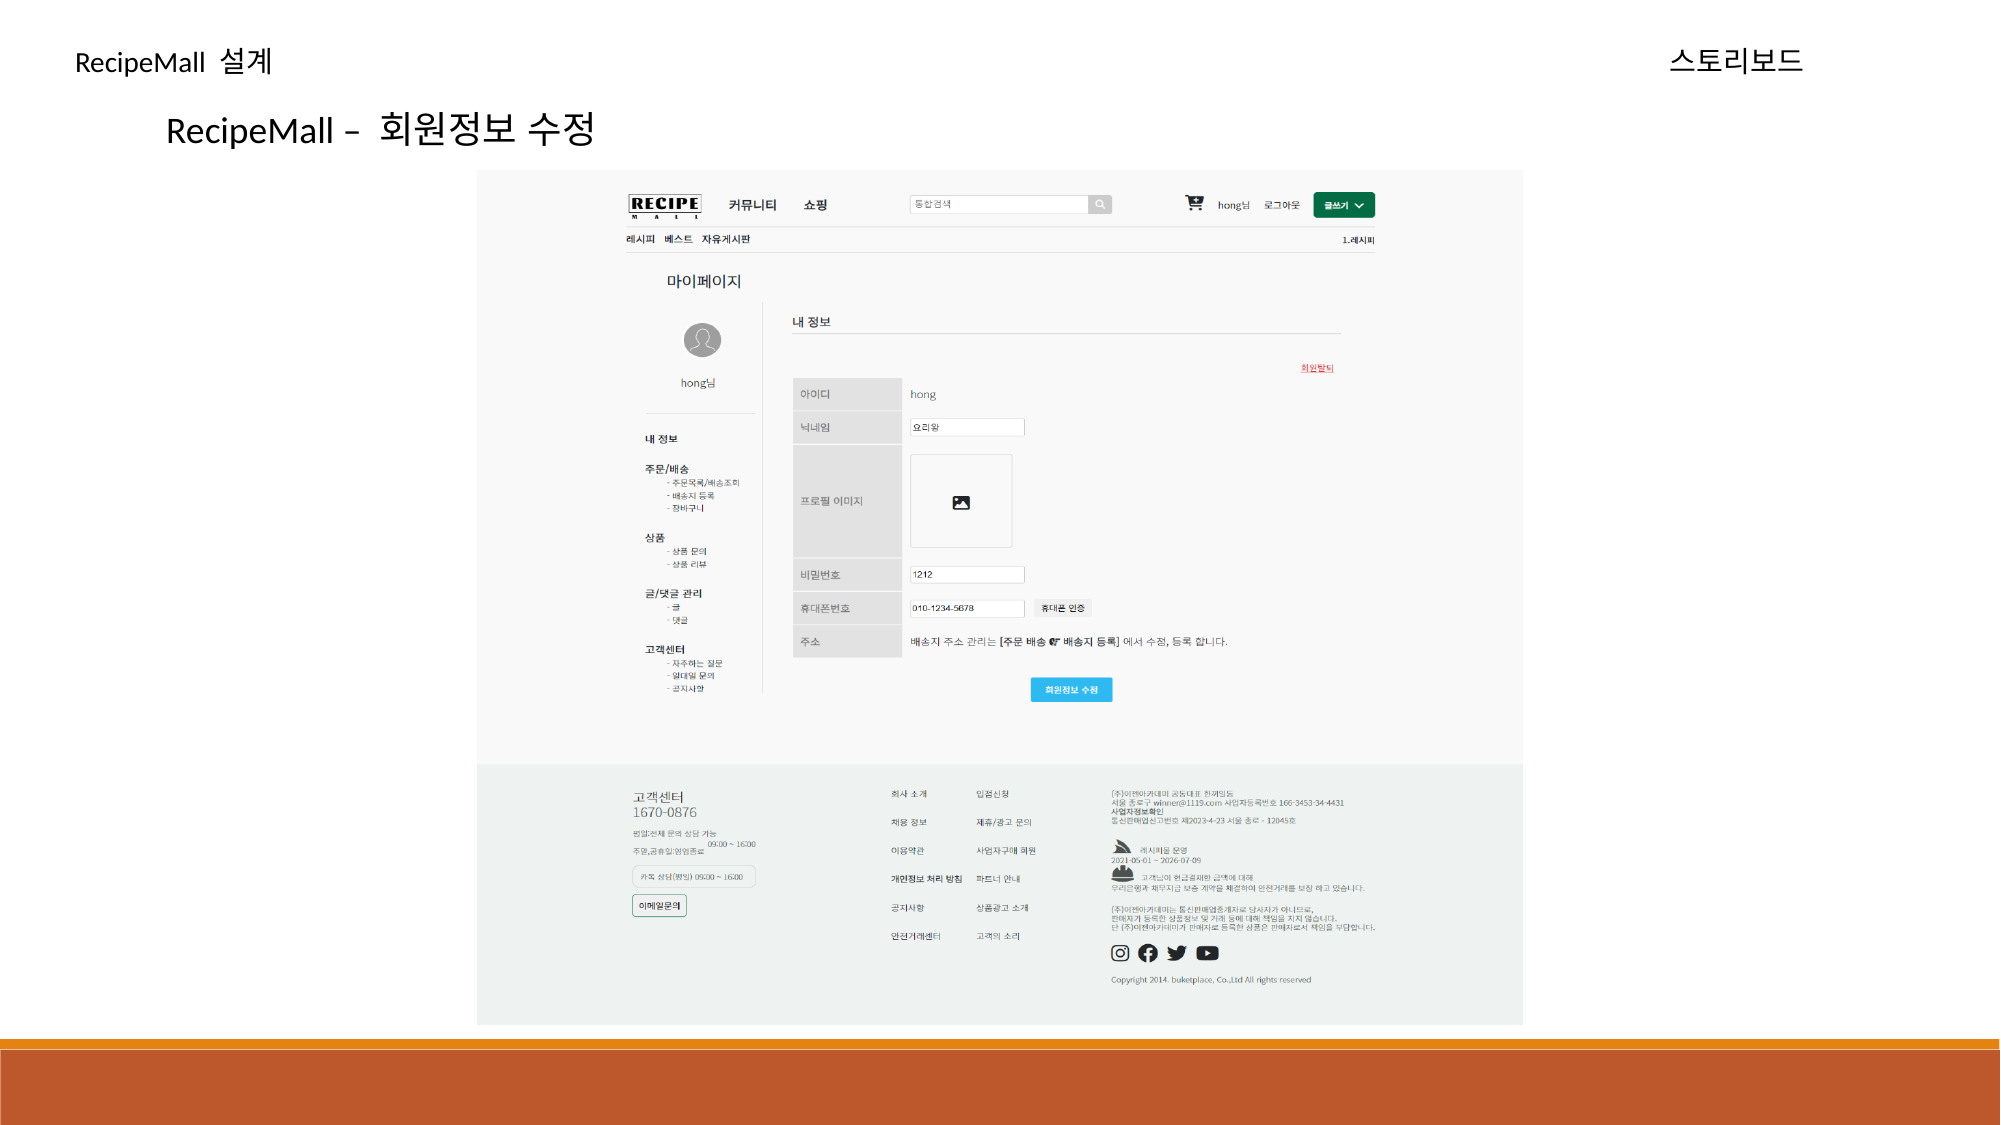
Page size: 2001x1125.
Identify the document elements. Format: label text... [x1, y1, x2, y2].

text_box 스토리보드 [1654, 36, 1923, 86]
picture [476, 170, 1524, 1026]
text_box RecipeMall – 회원정보 수정 [151, 98, 678, 159]
text_box RecipeMall 설계 [60, 36, 328, 86]
